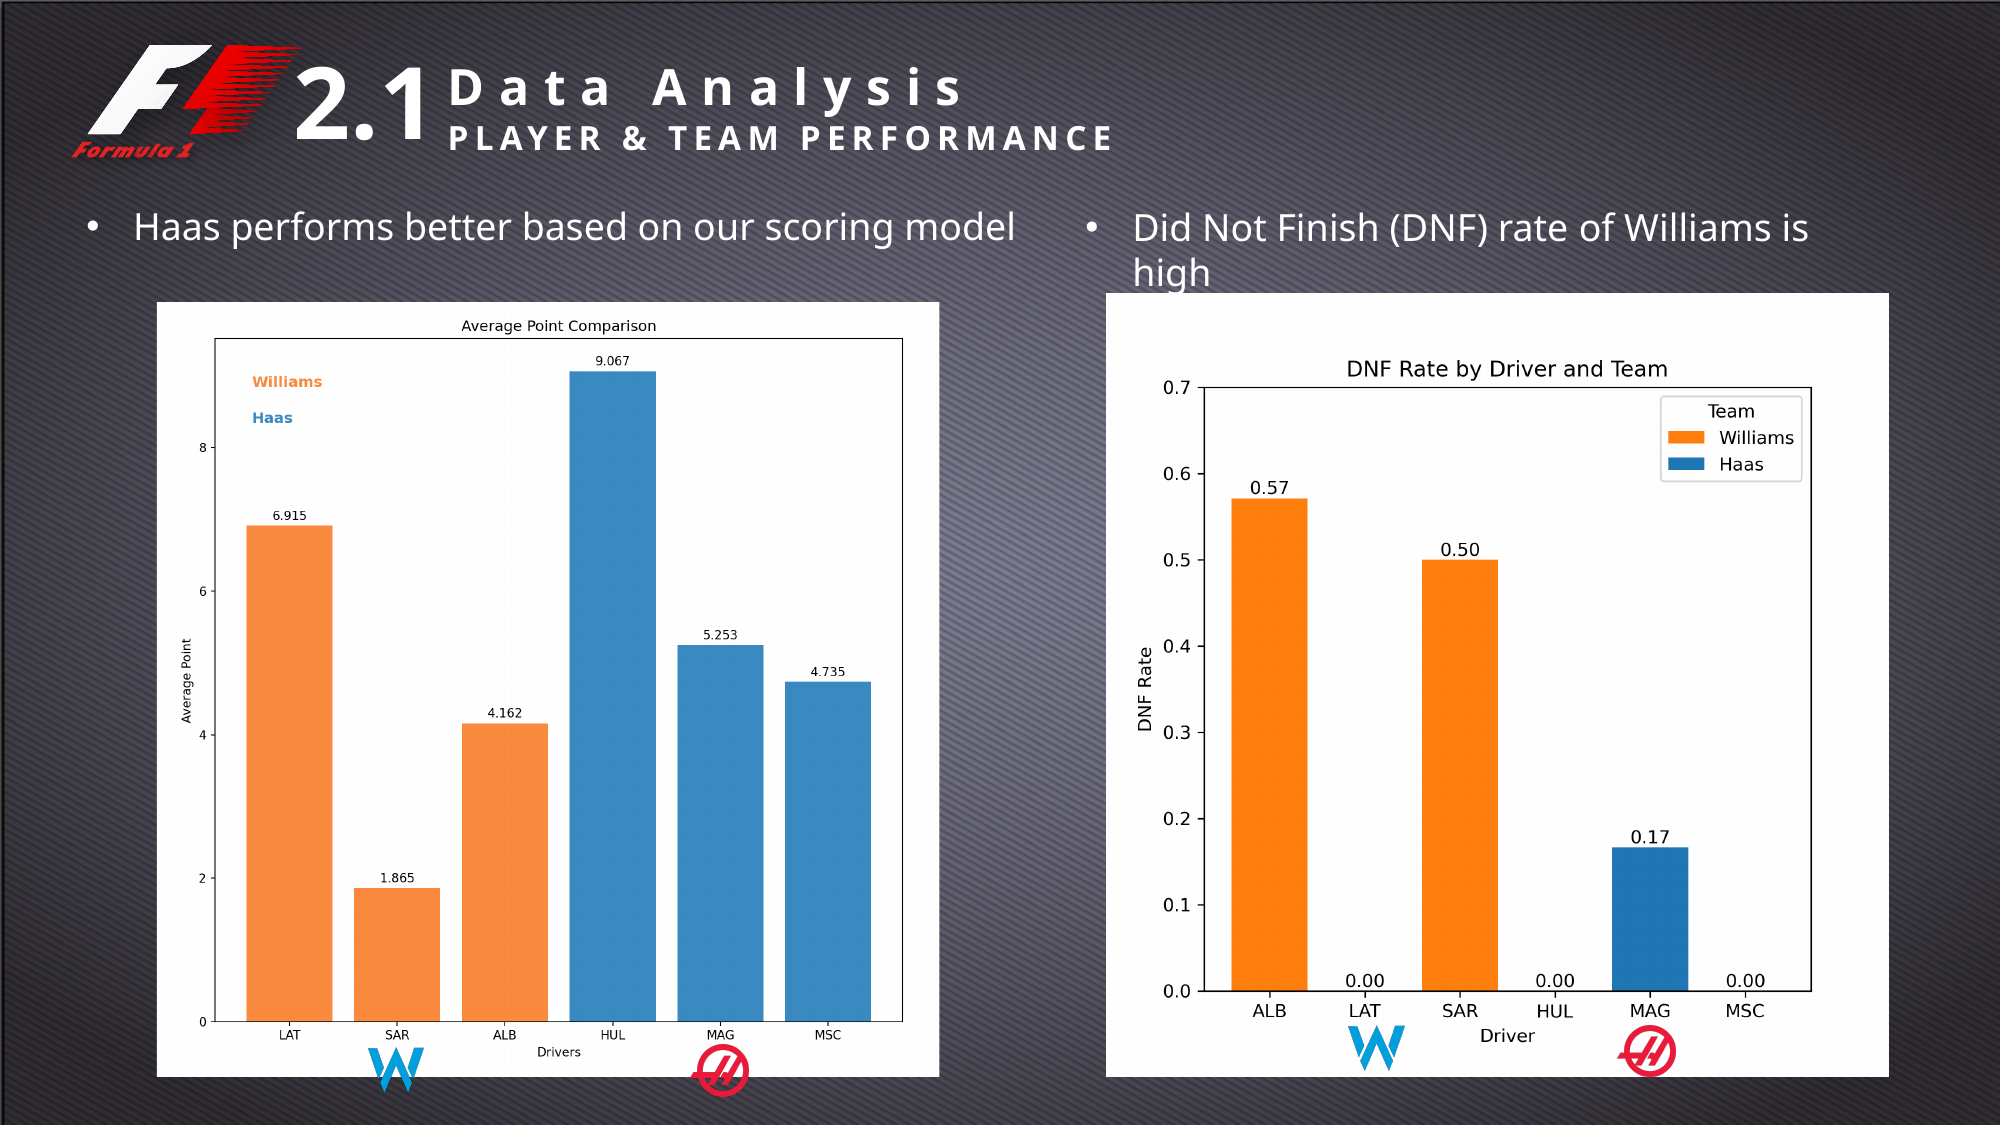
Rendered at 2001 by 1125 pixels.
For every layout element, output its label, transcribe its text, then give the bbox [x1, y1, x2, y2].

text_box Did Not Finish (DNF) rate of Williams is high [1070, 196, 1909, 302]
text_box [432, 47, 1490, 167]
picture [0, 0, 2000, 1125]
text_box 2.1 [278, 32, 505, 167]
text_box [70, 44, 426, 159]
text_box Haas performs better based on our scoring model [71, 195, 1036, 256]
